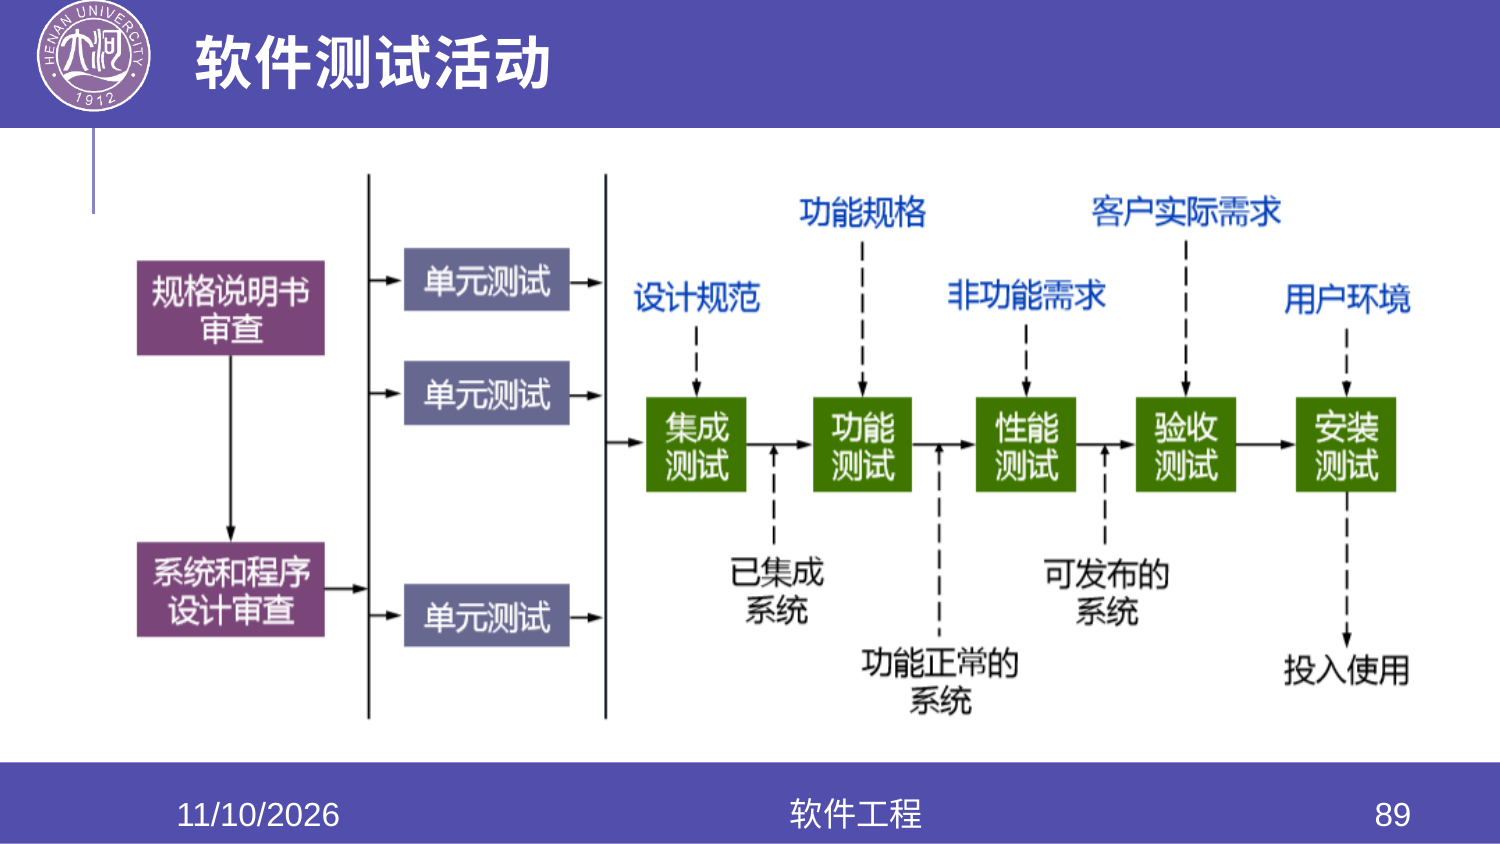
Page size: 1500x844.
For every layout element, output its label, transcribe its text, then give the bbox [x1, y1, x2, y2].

picture [125, 162, 1421, 726]
footer 软件工程 [391, 796, 1322, 830]
slide_number 89 [1333, 796, 1454, 830]
title 软件测试活动 [179, 0, 1454, 136]
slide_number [126, 796, 391, 830]
